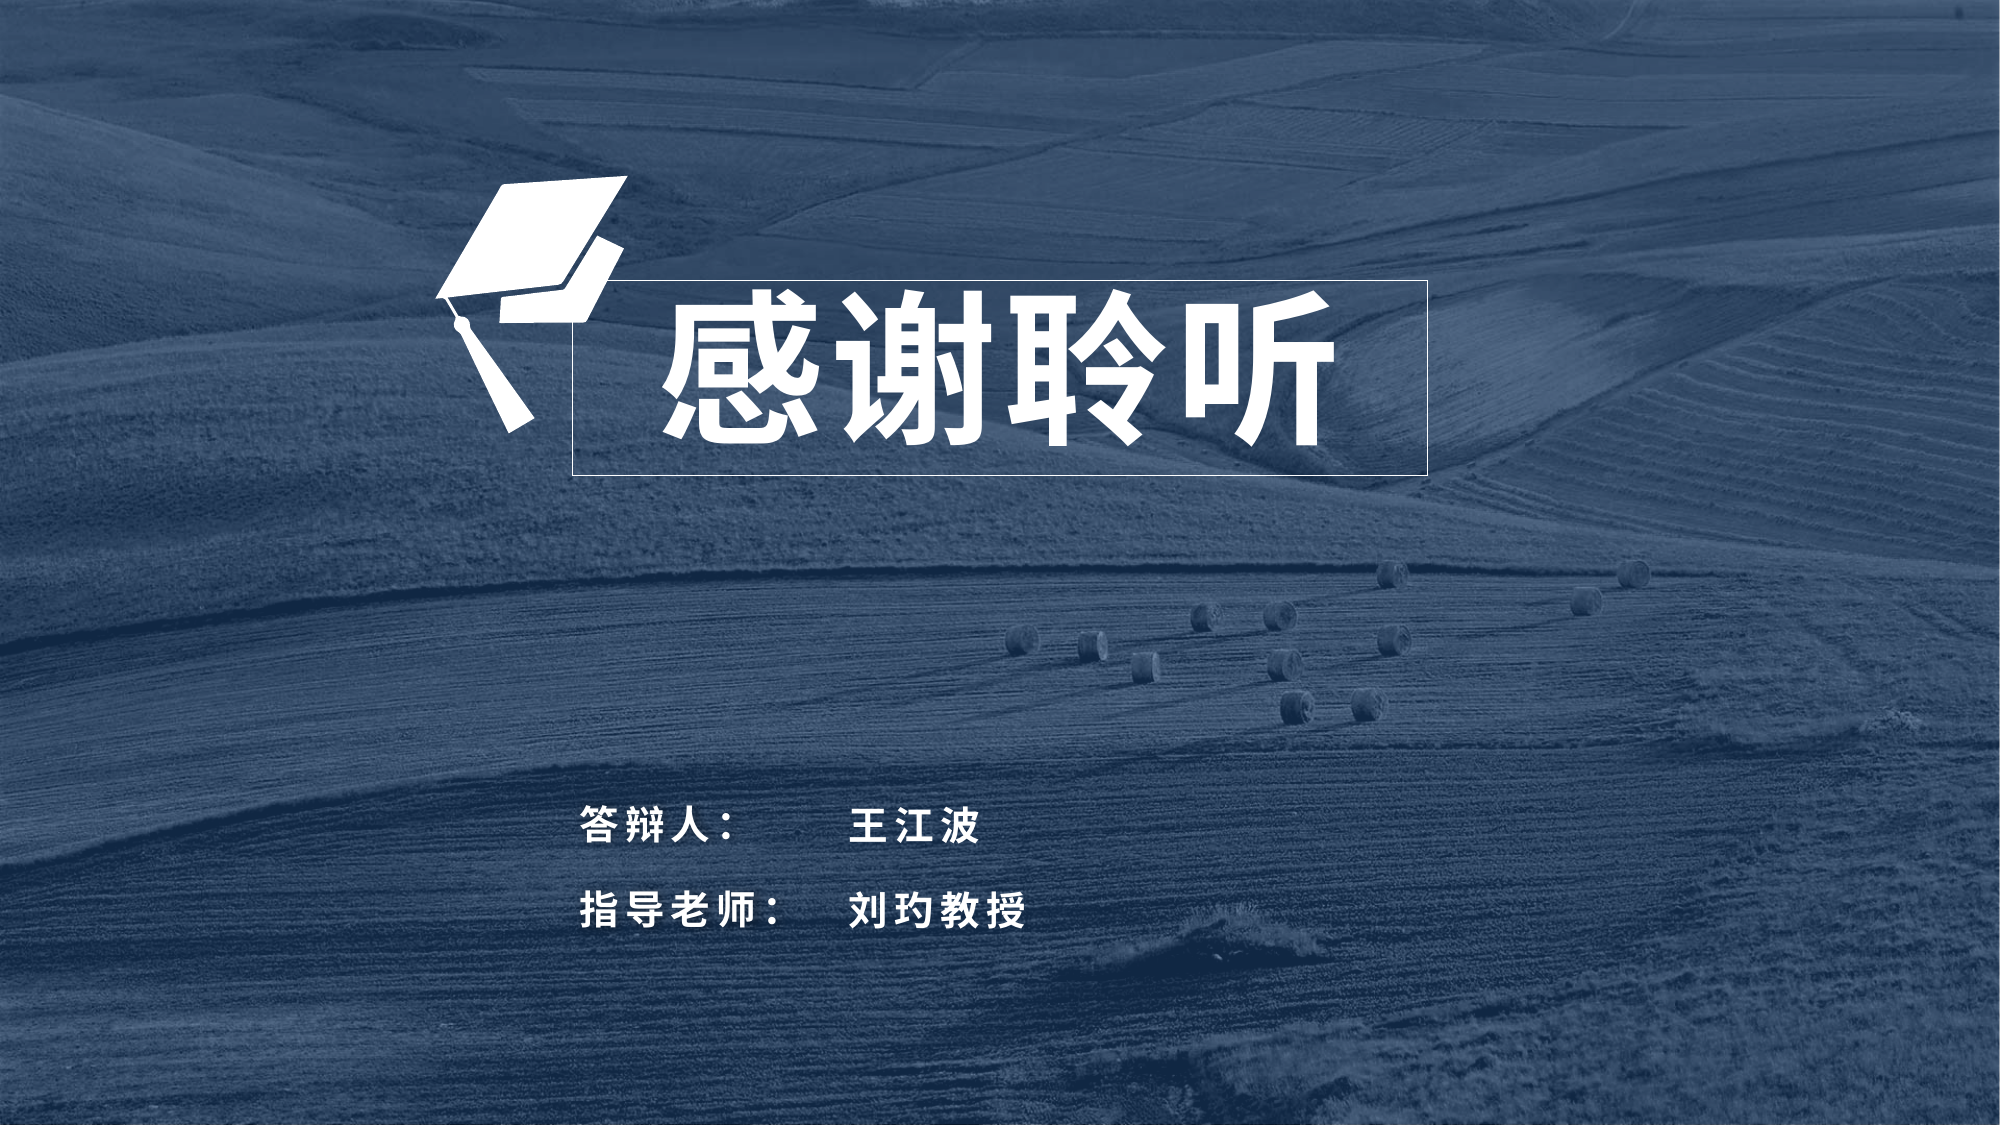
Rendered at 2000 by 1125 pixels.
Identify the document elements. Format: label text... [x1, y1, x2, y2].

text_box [436, 171, 671, 390]
text_box 指导老师： [563, 874, 789, 944]
text_box 王江波 [833, 792, 1099, 856]
text_box 答辩人： [563, 788, 789, 858]
text_box 刘玓教授 [833, 878, 1099, 941]
text_box 感谢聆听 [572, 280, 1428, 476]
